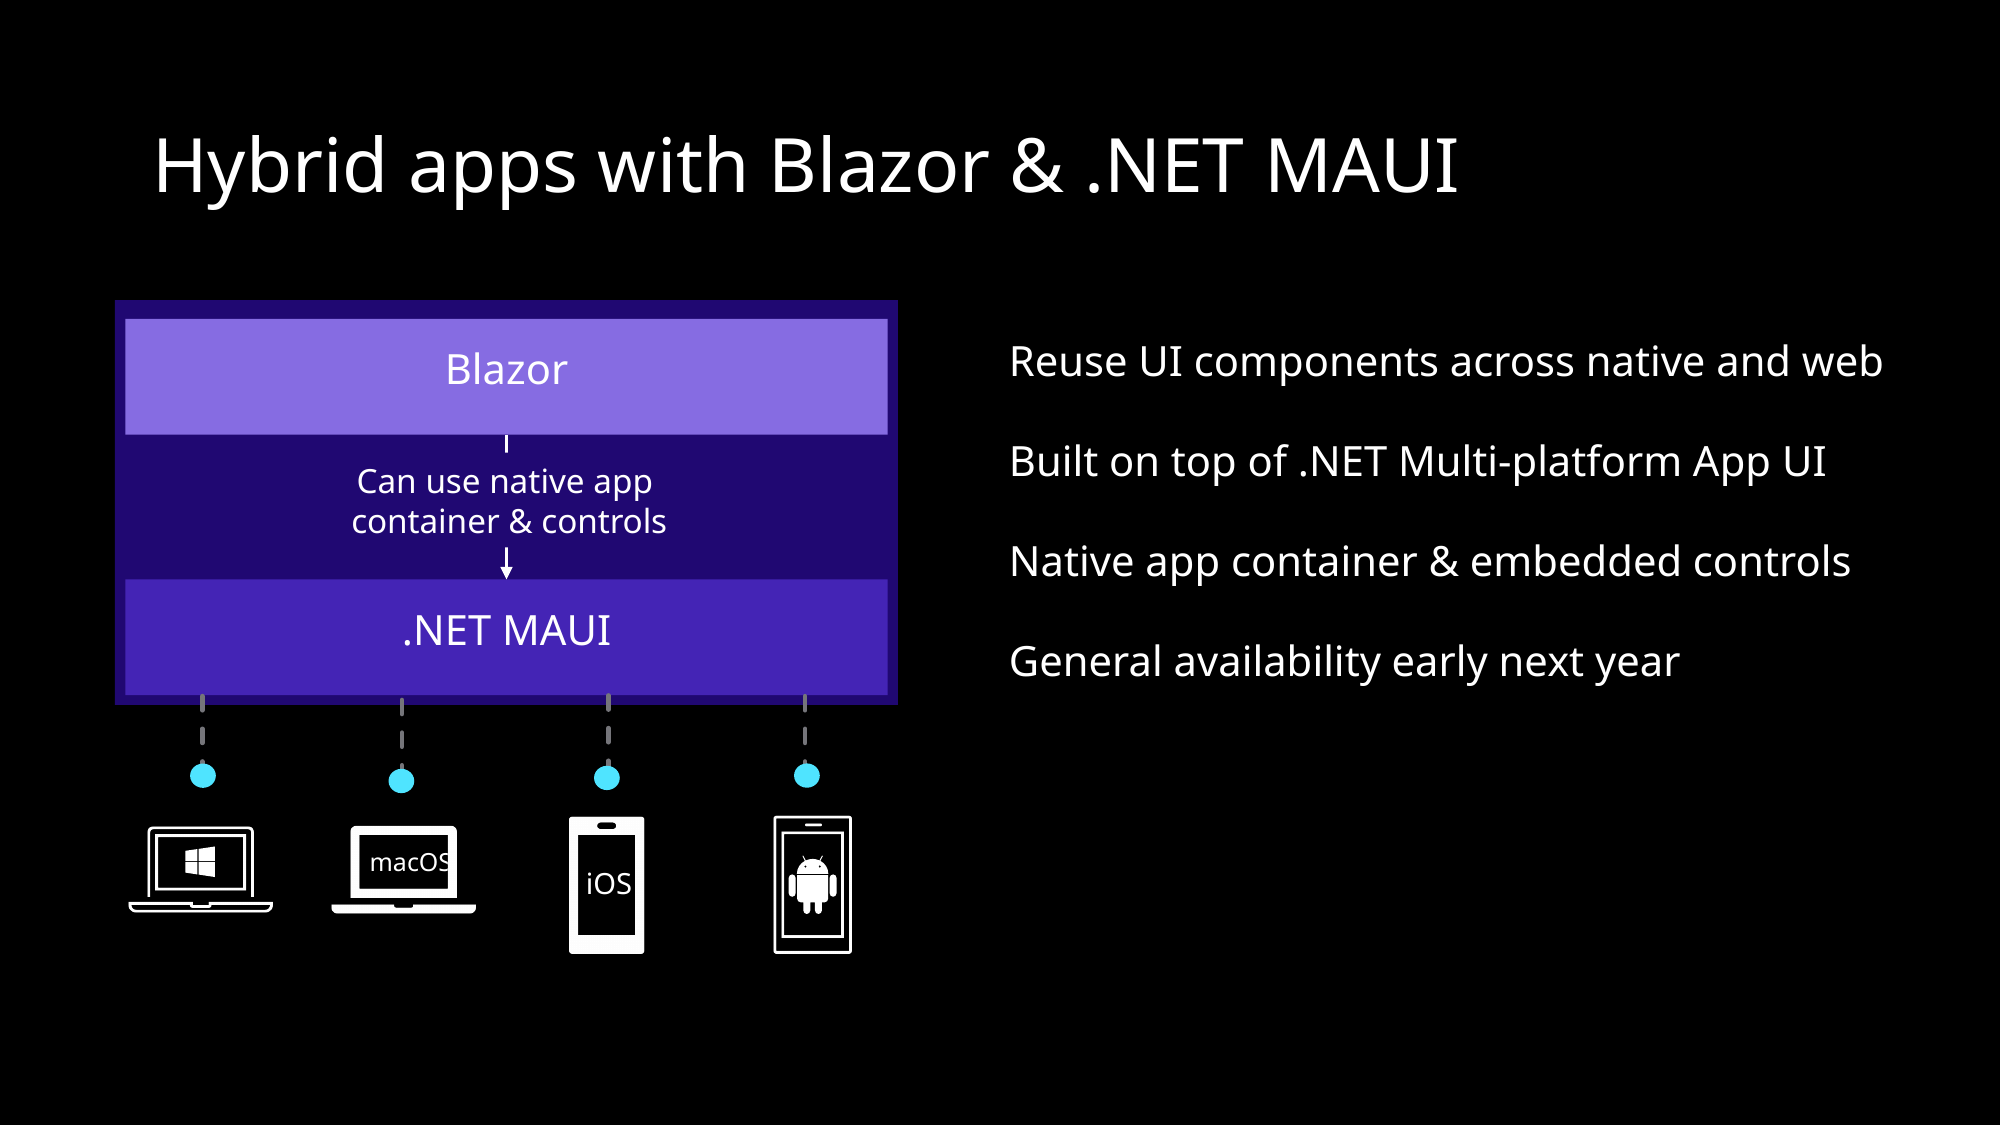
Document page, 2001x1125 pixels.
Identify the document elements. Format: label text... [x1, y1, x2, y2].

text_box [125, 695, 888, 961]
text_box Can use native app container & controls [507, 452, 752, 548]
text_box Can use native app container & controls [267, 452, 506, 548]
text_box Reuse UI components across native and web Built on top of .NET Multi-platform App UI Native app container & embedded controls General availability early next year [994, 327, 2000, 743]
title Hybrid apps with Blazor & .NET MAUI [137, 59, 1863, 278]
text_box Blazor [125, 318, 888, 435]
text_box .NET MAUI [125, 579, 888, 695]
text_box [114, 300, 899, 705]
